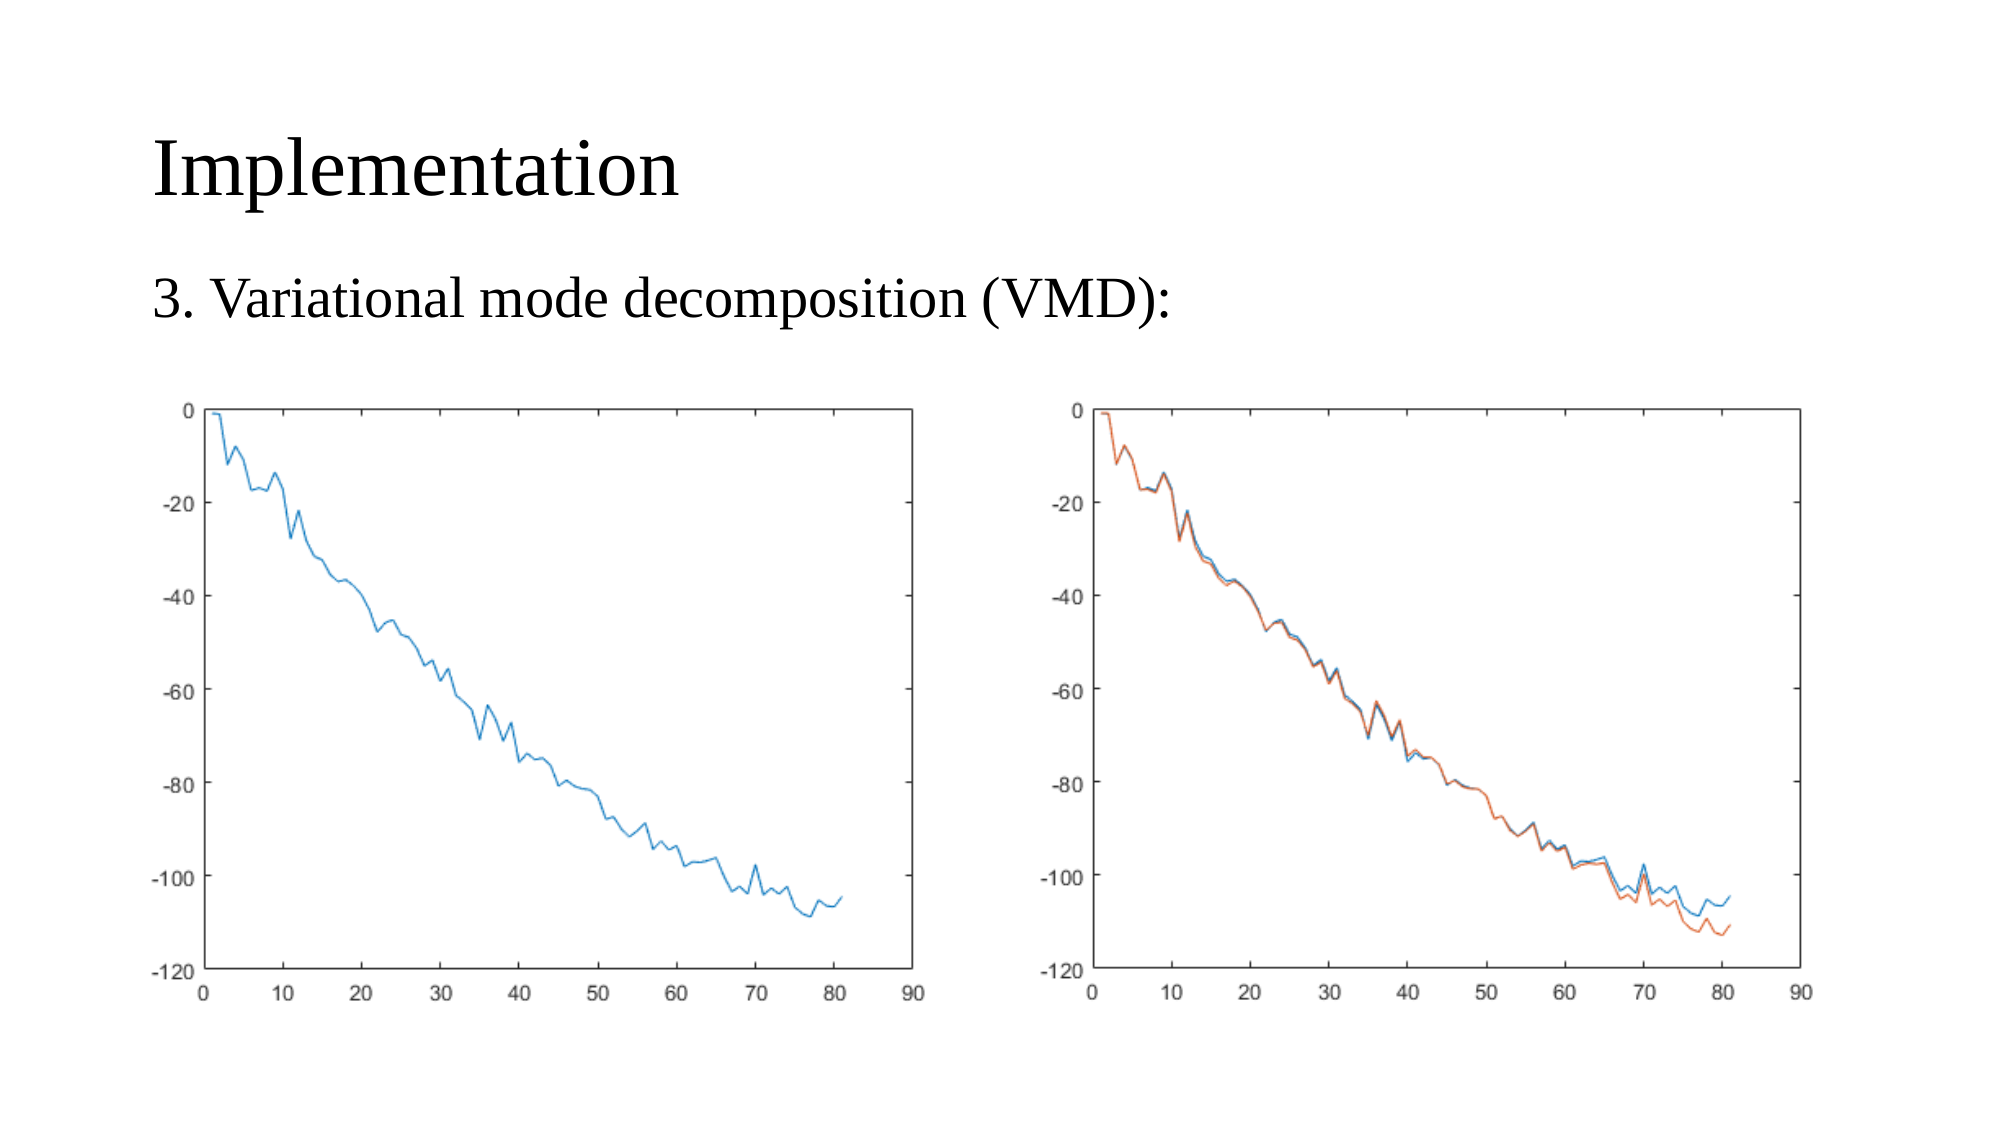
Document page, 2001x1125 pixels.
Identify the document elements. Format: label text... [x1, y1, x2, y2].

title Implementation [137, 59, 1863, 259]
picture [85, 358, 1889, 1045]
list 3. Variational mode decomposition (VMD): [137, 259, 1863, 358]
